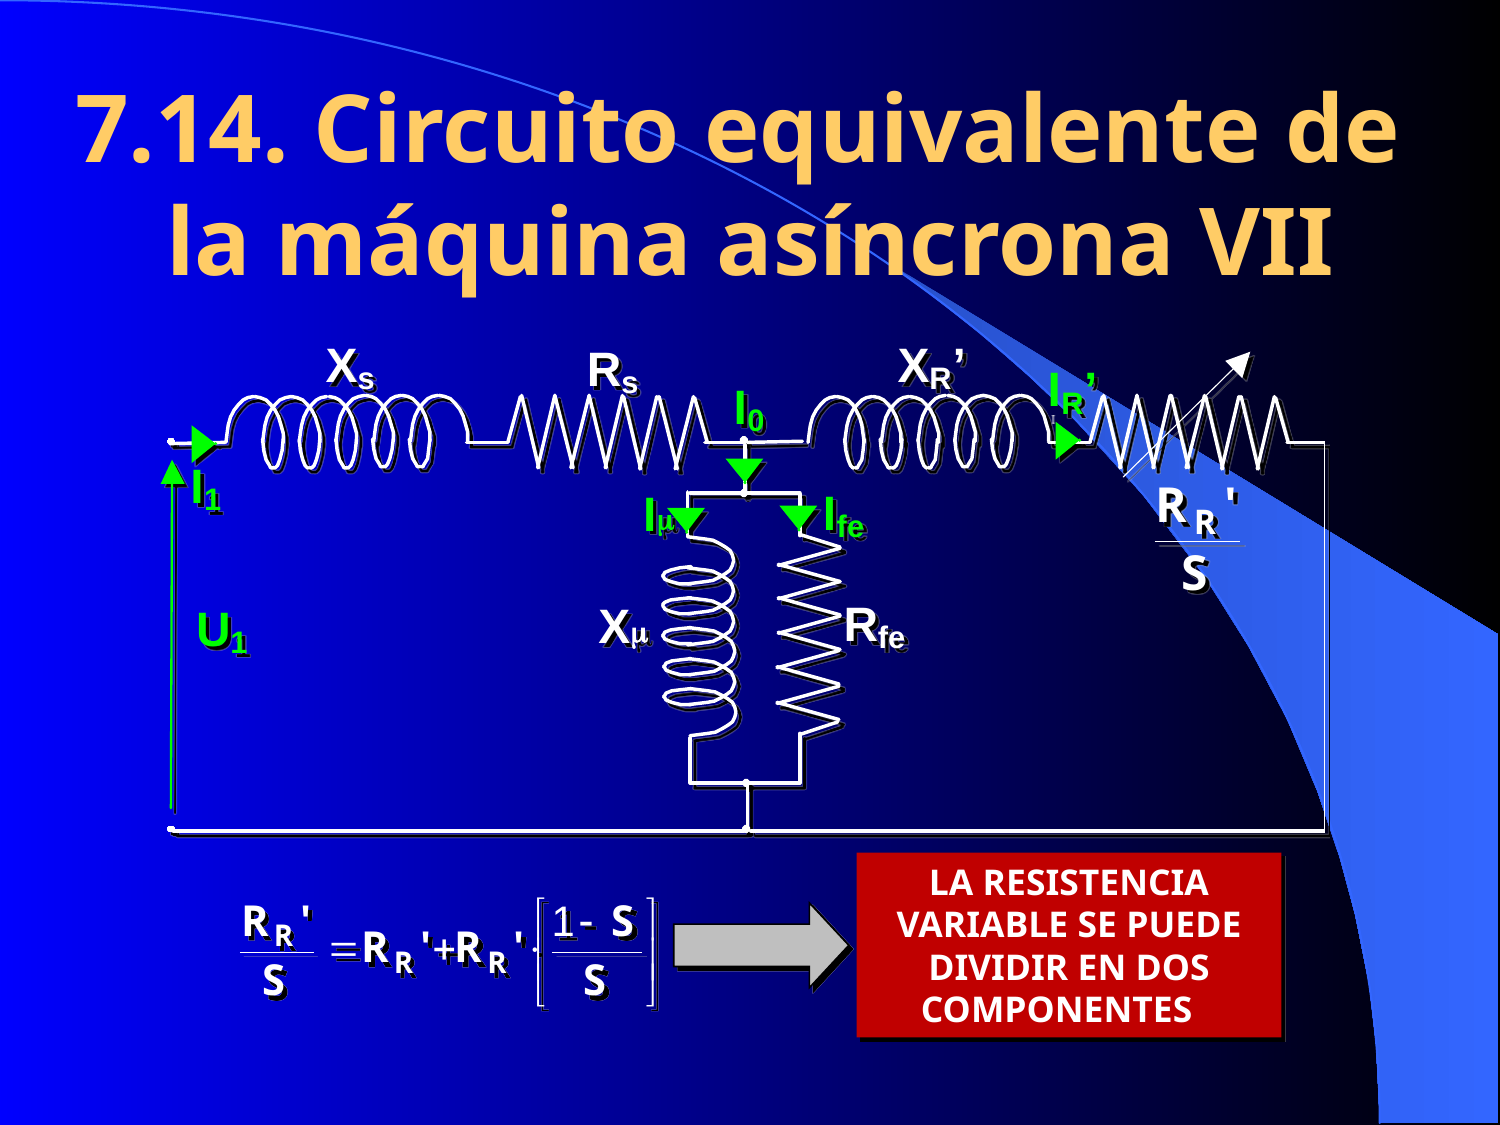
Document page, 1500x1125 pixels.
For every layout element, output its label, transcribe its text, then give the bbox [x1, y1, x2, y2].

picture [158, 334, 1326, 838]
text_box 7.14. Circuito equivalente de la máquina asíncrona VII [0, 87, 1500, 275]
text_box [231, 852, 1282, 1038]
